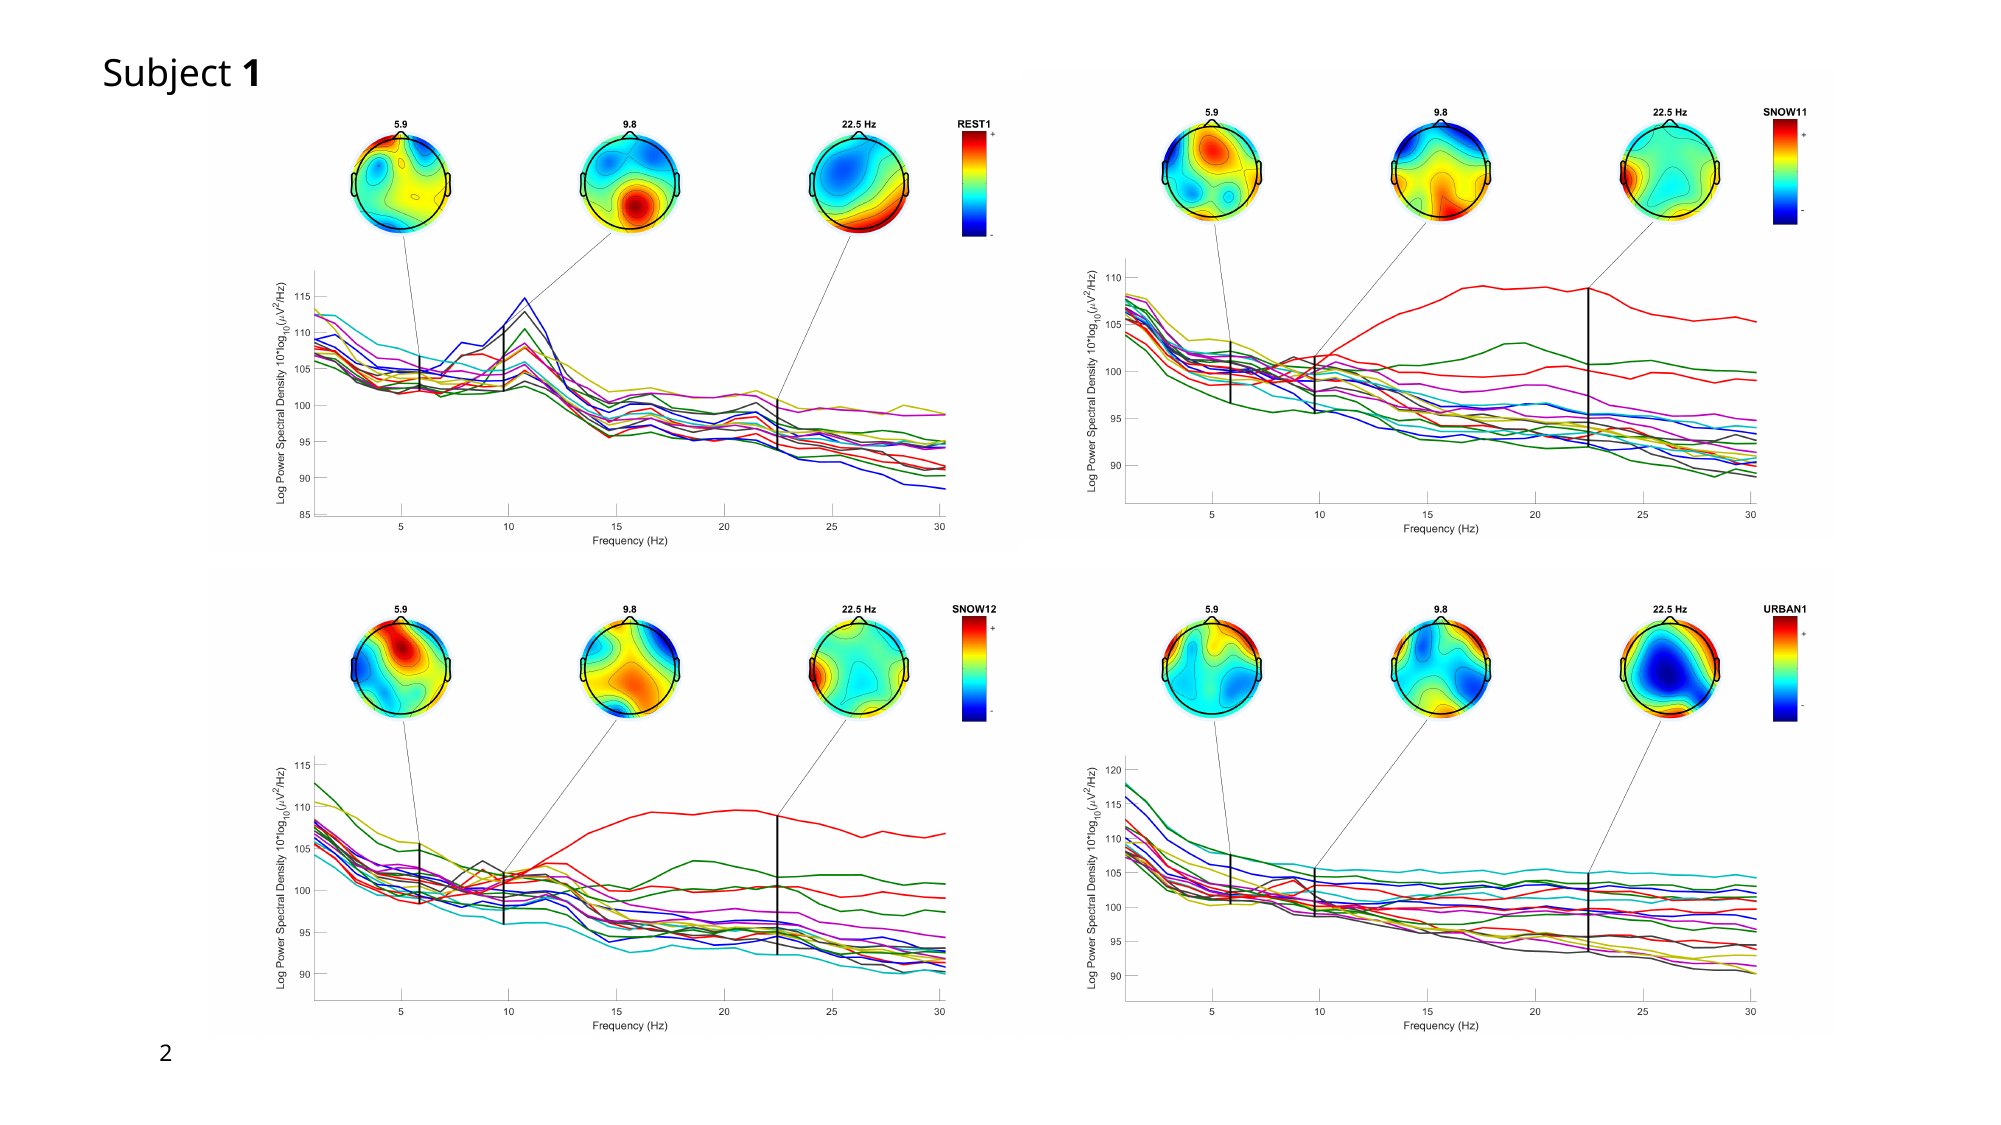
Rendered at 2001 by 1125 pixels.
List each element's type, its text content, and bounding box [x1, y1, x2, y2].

slide_number 2 [159, 1038, 246, 1080]
picture [208, 566, 1834, 1039]
picture [208, 69, 1834, 554]
text_box Subject 1 [87, 41, 278, 101]
